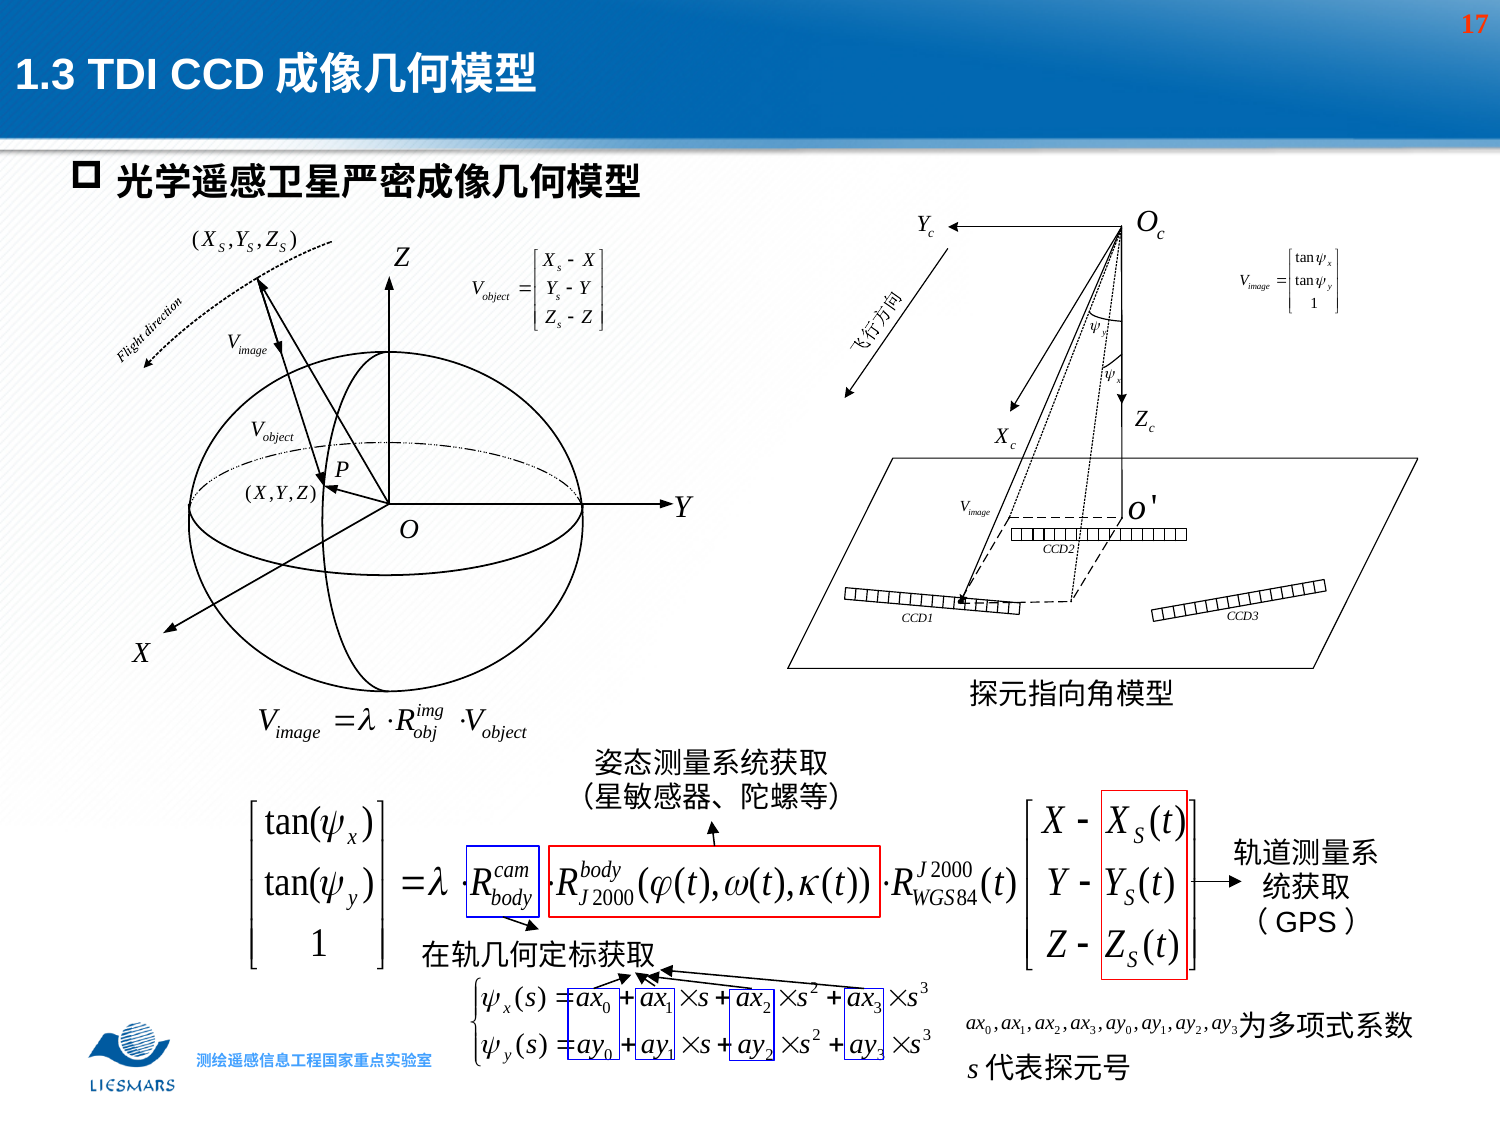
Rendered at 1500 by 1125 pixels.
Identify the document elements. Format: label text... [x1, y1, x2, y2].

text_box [463, 972, 940, 1073]
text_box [502, 916, 540, 930]
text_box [593, 974, 630, 989]
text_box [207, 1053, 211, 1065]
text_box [659, 969, 865, 989]
text_box 探元指向角模型 [955, 677, 1190, 718]
text_box 光学遥感卫星严密成像几何模型 [55, 150, 657, 210]
title 1.3 TDI CCD成像几何模型 [0, 18, 1424, 126]
text_box 姿态测量系统获取 （星敏感器、陀螺等） [550, 736, 873, 788]
text_box 轨道测量系统获取 （GPS） [1212, 826, 1405, 947]
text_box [634, 972, 654, 987]
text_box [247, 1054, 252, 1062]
text_box 为多项式系数 [1223, 999, 1429, 1050]
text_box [646, 975, 654, 989]
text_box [961, 1008, 1242, 1040]
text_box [241, 790, 1209, 980]
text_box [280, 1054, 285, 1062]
text_box s代表探元号 [952, 1042, 1147, 1092]
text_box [254, 693, 537, 752]
picture [0, 0, 1500, 1125]
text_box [711, 822, 715, 847]
